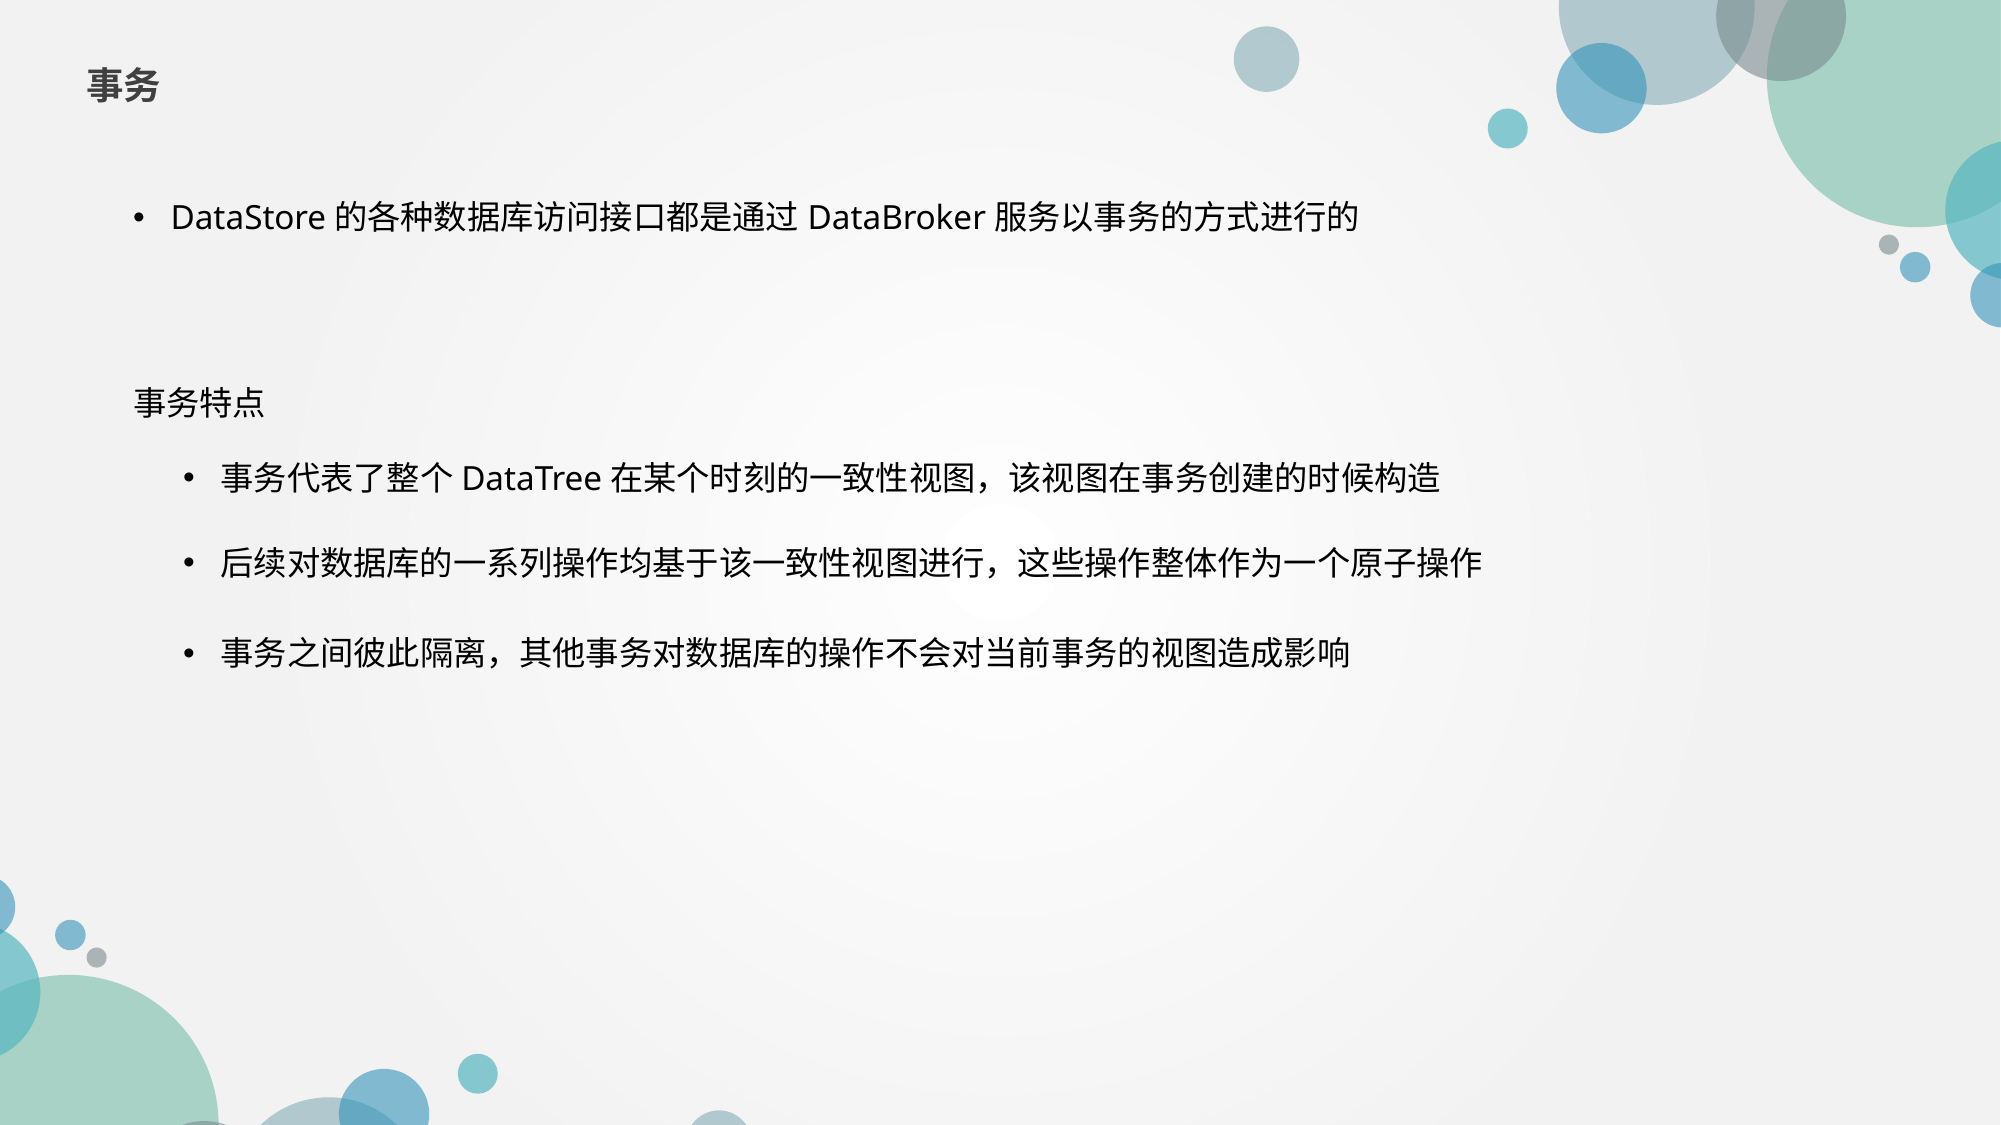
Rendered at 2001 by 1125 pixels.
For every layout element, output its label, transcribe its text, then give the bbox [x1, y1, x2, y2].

text_box 后续对数据库的一系列操作均基于该一致性视图进行，这些操作整体作为一个原子操作 [168, 538, 1547, 605]
list 事务 [71, 41, 630, 108]
text_box 事务代表了整个DataTree在某个时刻的一致性视图，该视图在事务创建的时候构造 [168, 454, 1482, 538]
text_box 事务之间彼此隔离，其他事务对数据库的操作不会对当前事务的视图造成影响 [168, 629, 1482, 687]
text_box DataStore的各种数据库访问接口都是通过DataBroker服务以事务的方式进行的 [118, 193, 1432, 279]
text_box 事务特点 [118, 379, 1432, 438]
